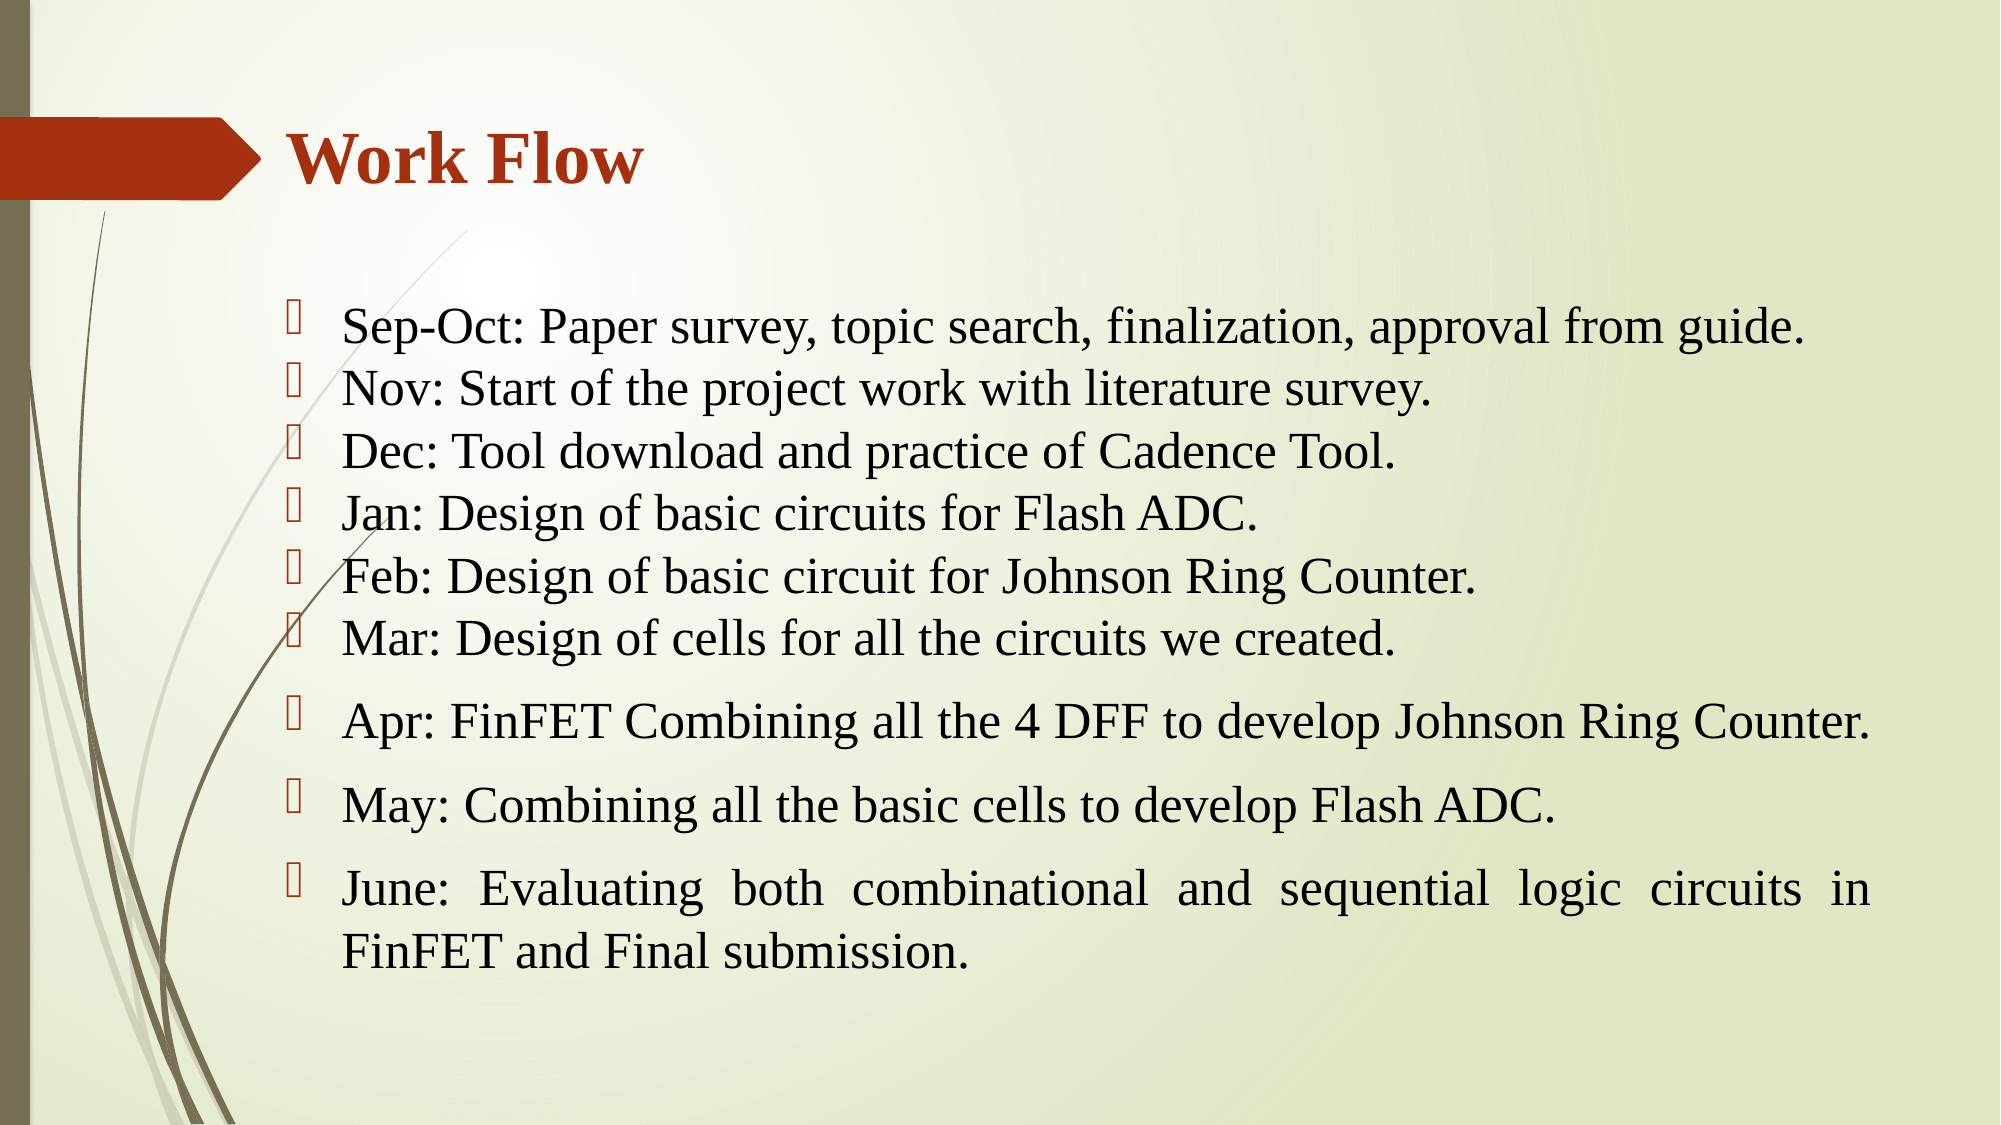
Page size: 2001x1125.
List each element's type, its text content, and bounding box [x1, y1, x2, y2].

list Sep-Oct: Paper survey, topic search, finalization, approval from guide. Nov: Start of the project work with literature survey. Dec: Tool download and practice of Cadence Tool. Jan: Design of basic circuits for Flash ADC. Feb: Design of basic circuit for Johnson Ring Counter. Mar: Design of cells for all the circuits we created. Apr: FinFET Combining all the 4 DFF to develop Johnson Ring Counter. May: Combining all the basic cells to develop Flash ADC. June: Evaluating both combinational and sequential logic circuits in FinFET and Final submission. [270, 283, 1888, 1059]
title Work Flow [270, 100, 1888, 210]
